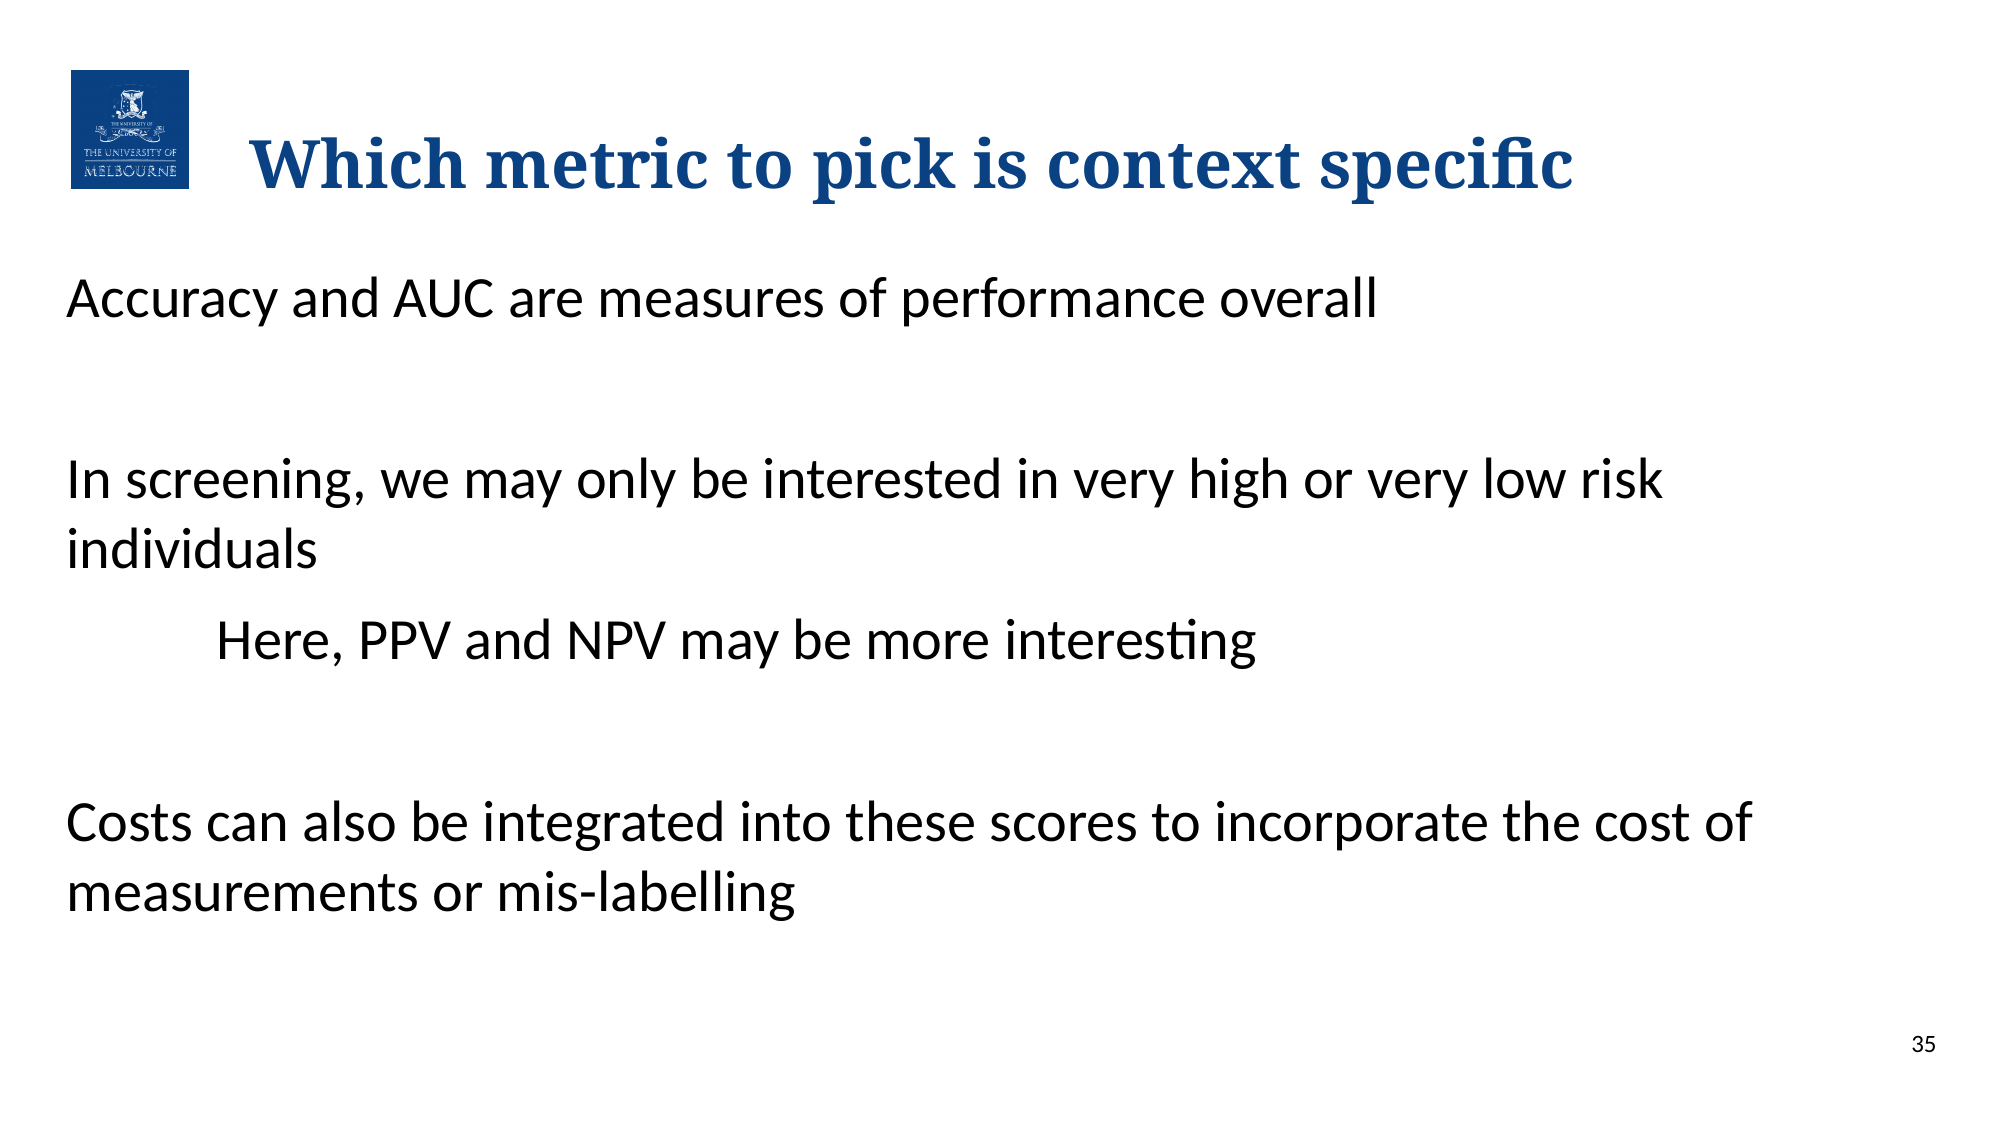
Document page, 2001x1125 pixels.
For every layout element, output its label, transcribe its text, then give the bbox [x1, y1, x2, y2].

title Which metric to pick is context specific [234, 64, 1924, 211]
picture [71, 70, 189, 189]
list Accuracy and AUC are measures of performance overall In screening, we may only be interested in very high or very low risk individuals Here, PPV and NPV may be more interesting Costs can also be integrated into these scores to incorporate the cost of measurements or mis-labelling [51, 251, 1924, 970]
slide_number 35 [1797, 1012, 1937, 1073]
